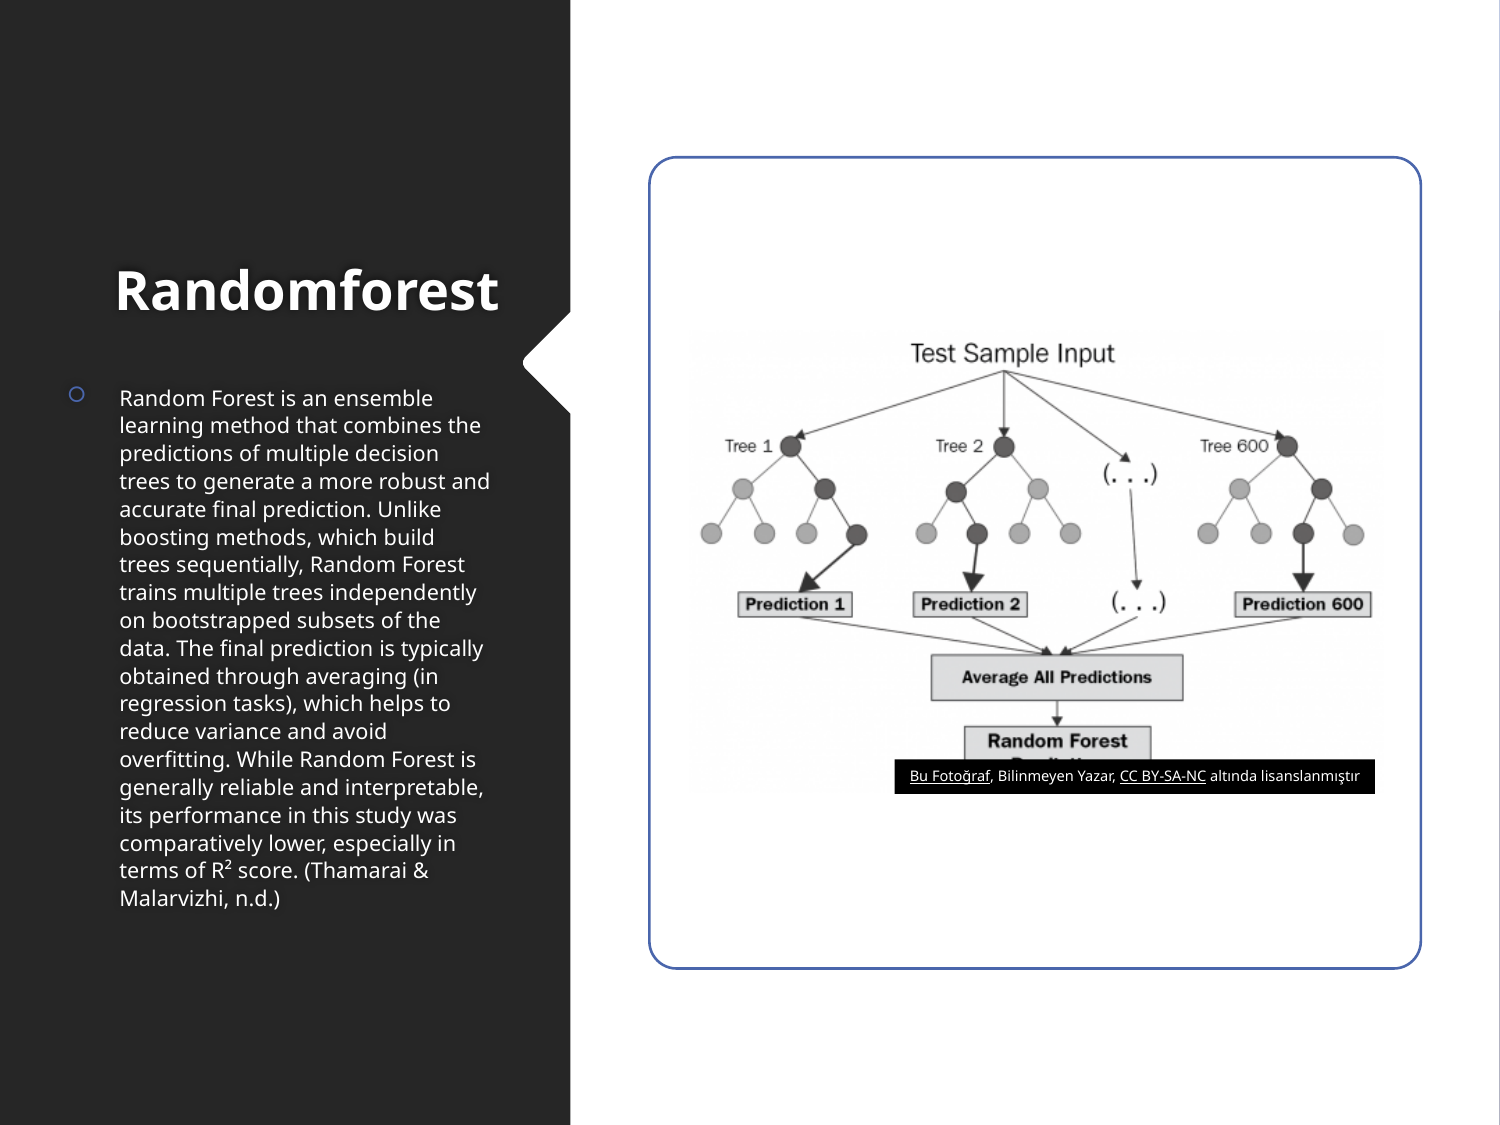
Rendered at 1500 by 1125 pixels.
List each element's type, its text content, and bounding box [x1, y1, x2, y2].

picture [689, 330, 1384, 793]
title Randomforest [99, 73, 520, 330]
list Random Forest is an ensemble learning method that combines the predictions of multiple decision trees to generate a more robust and accurate final prediction. Unlike boosting methods, which build trees sequentially, Random Forest trains multiple trees independently on bootstrapped subsets of the data. The final prediction is typically obtained through averaging (in regression tasks), which helps to reduce variance and avoid overfitting. While Random Forest is generally reliable and interpretable, its performance in this study was comparatively lower, especially in terms of R² score. (Thamarai & Malarvizhi, n.d.) [0, 329, 507, 925]
text_box [0, 0, 572, 1125]
text_box [525, 0, 1500, 1125]
text_box [648, 155, 1423, 970]
